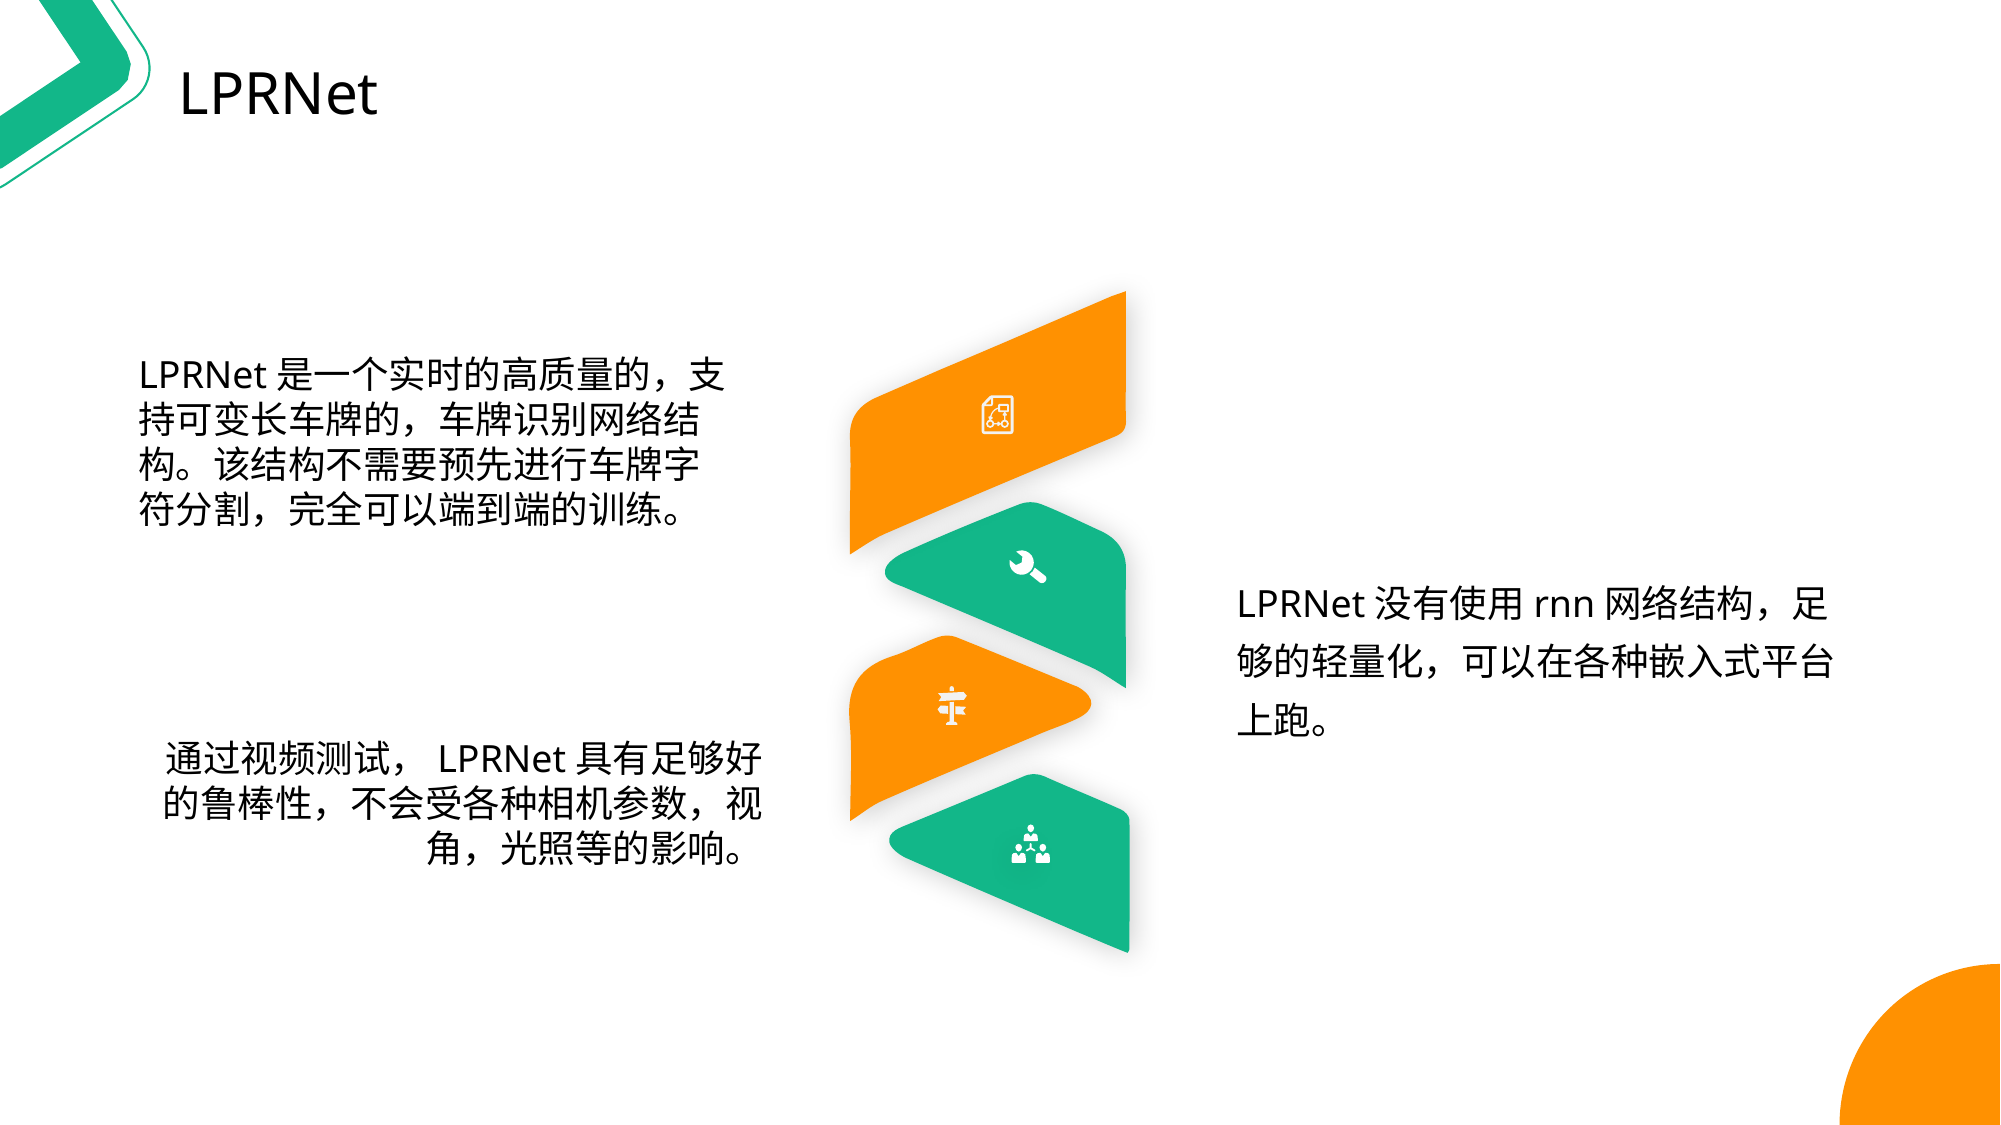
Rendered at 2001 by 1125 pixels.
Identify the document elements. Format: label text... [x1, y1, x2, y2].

text_box LPRNet [164, 48, 558, 134]
text_box [1839, 963, 2000, 1125]
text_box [1216, 486, 1860, 752]
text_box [121, 668, 778, 880]
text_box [846, 291, 1131, 953]
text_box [0, 0, 121, 161]
text_box LPRNet是一个实时的高质量的，支持可变长车牌的，车牌识别网络结构。该结构不需要预先进行车牌字符分割，完全可以端到端的训练。 [123, 343, 753, 538]
